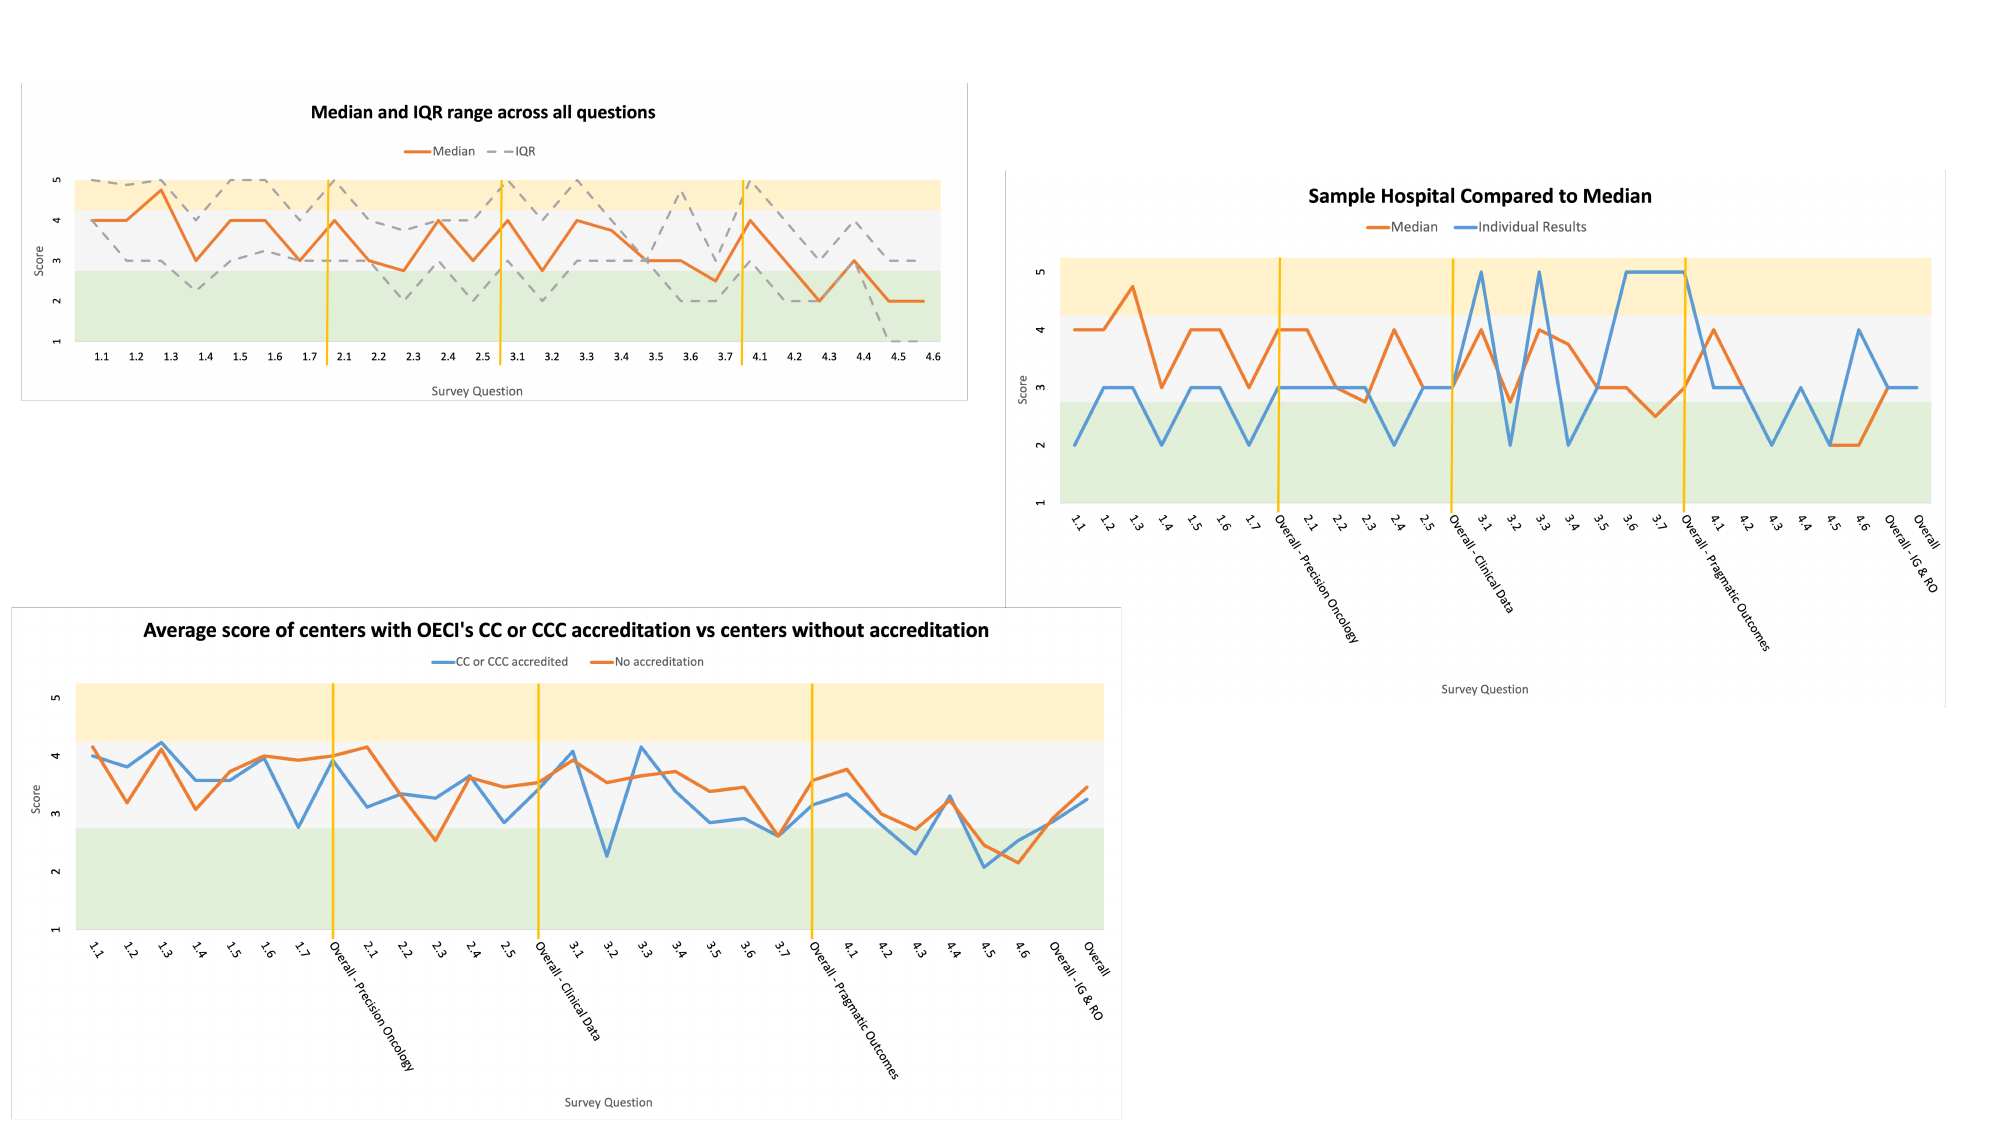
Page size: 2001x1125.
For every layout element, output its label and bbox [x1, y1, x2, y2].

picture [11, 170, 1947, 1120]
list [21, 82, 970, 402]
